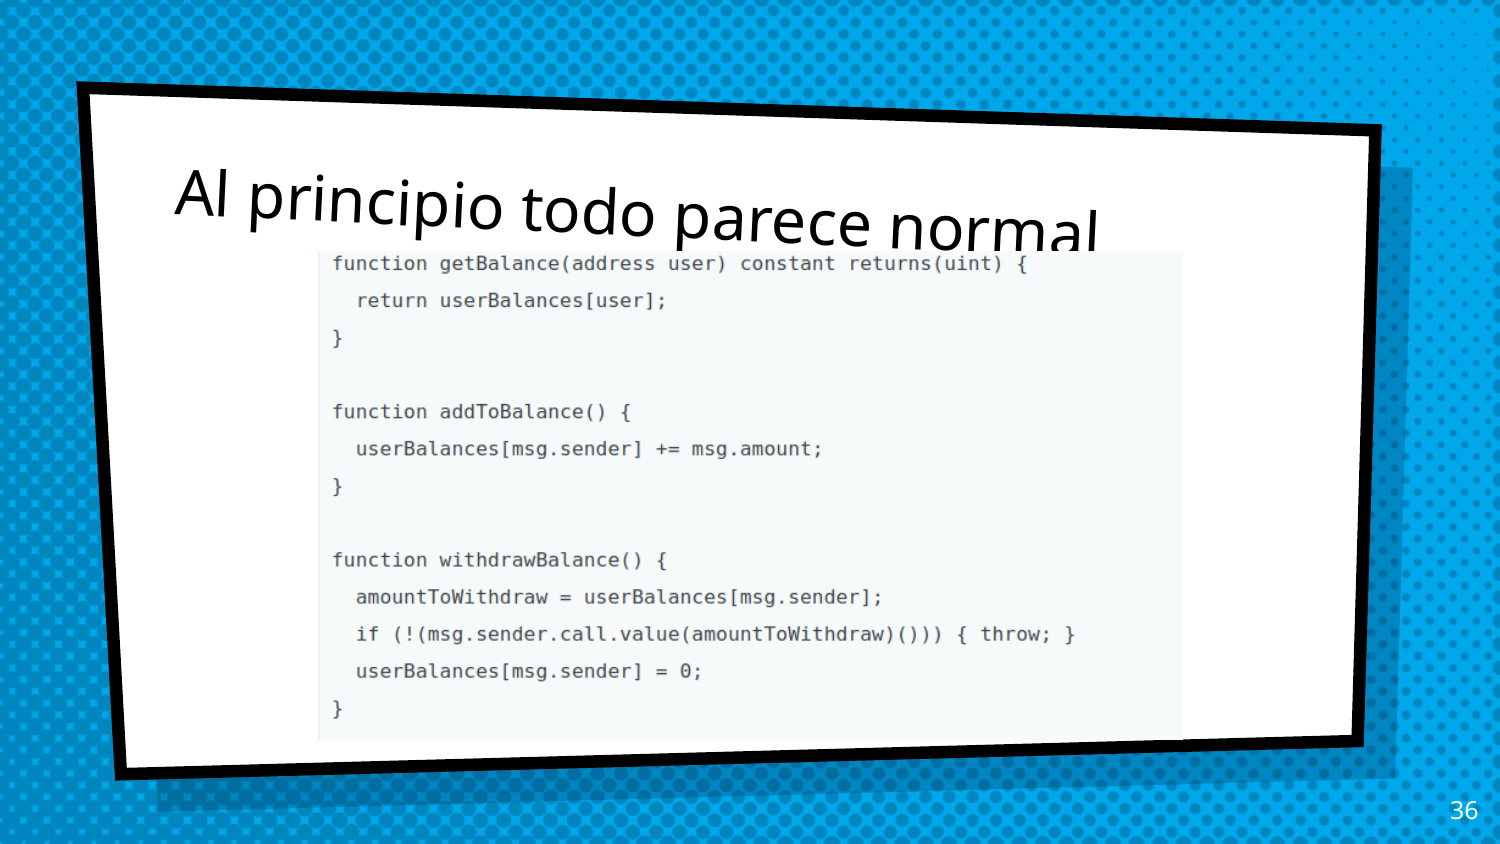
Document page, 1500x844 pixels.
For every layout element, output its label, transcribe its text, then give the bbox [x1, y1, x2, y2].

picture [317, 250, 1183, 740]
title Al principio todo parece normal [157, 116, 1316, 296]
slide_number ‹#› [1403, 779, 1494, 844]
